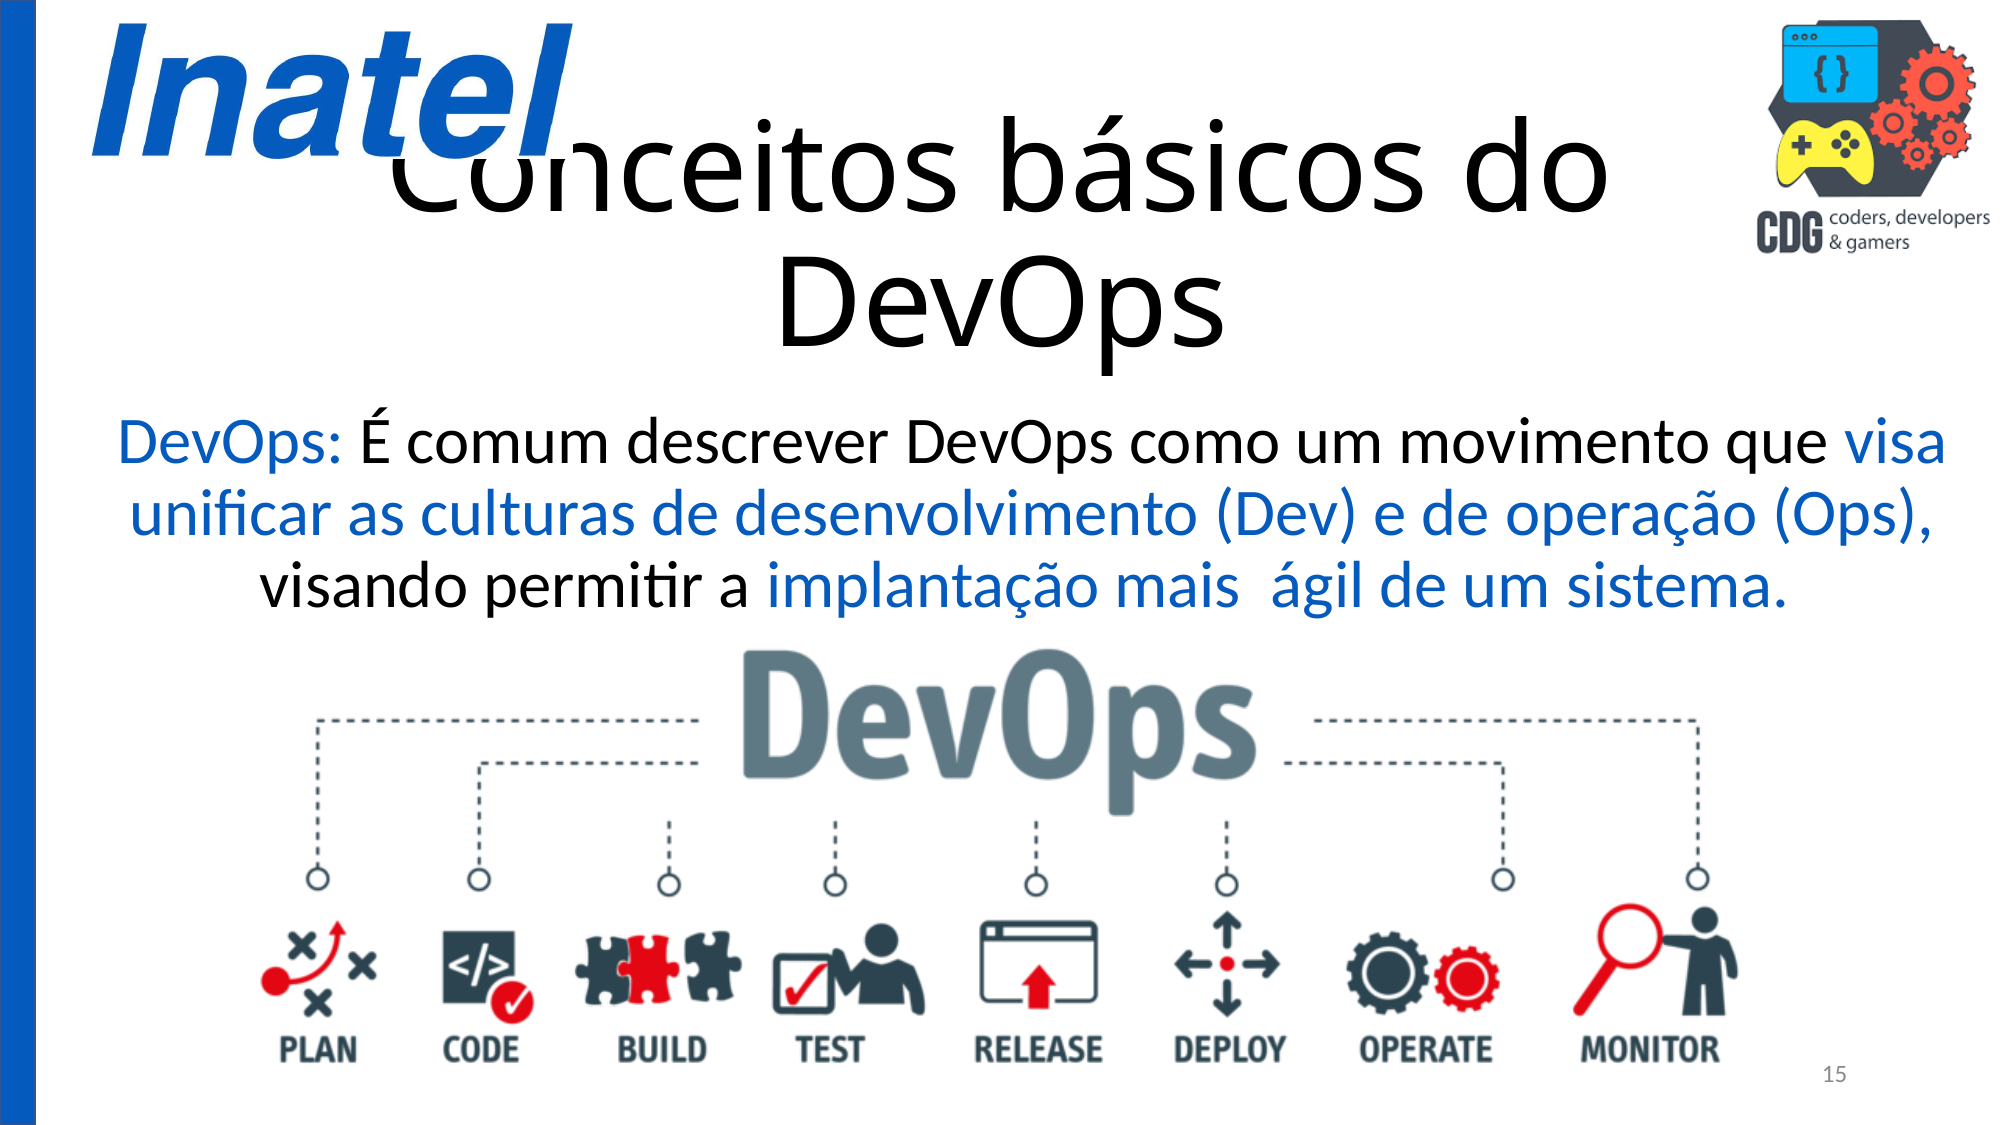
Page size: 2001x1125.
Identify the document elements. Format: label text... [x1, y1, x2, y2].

picture [91, 23, 573, 159]
title Conceitos básicos do DevOps [249, 175, 1750, 382]
slide_number 15 [1412, 1042, 1863, 1103]
picture [199, 607, 1800, 1102]
subtitle DevOps: É comum descrever DevOps como um movimento que visa unificar as culturas de desenvolvimento (Dev) e de operação (Ops), visando permitir a implantação mais ágil de um sistema. [91, 398, 1974, 1102]
text_box [0, 0, 36, 1125]
picture [1745, 10, 2000, 266]
